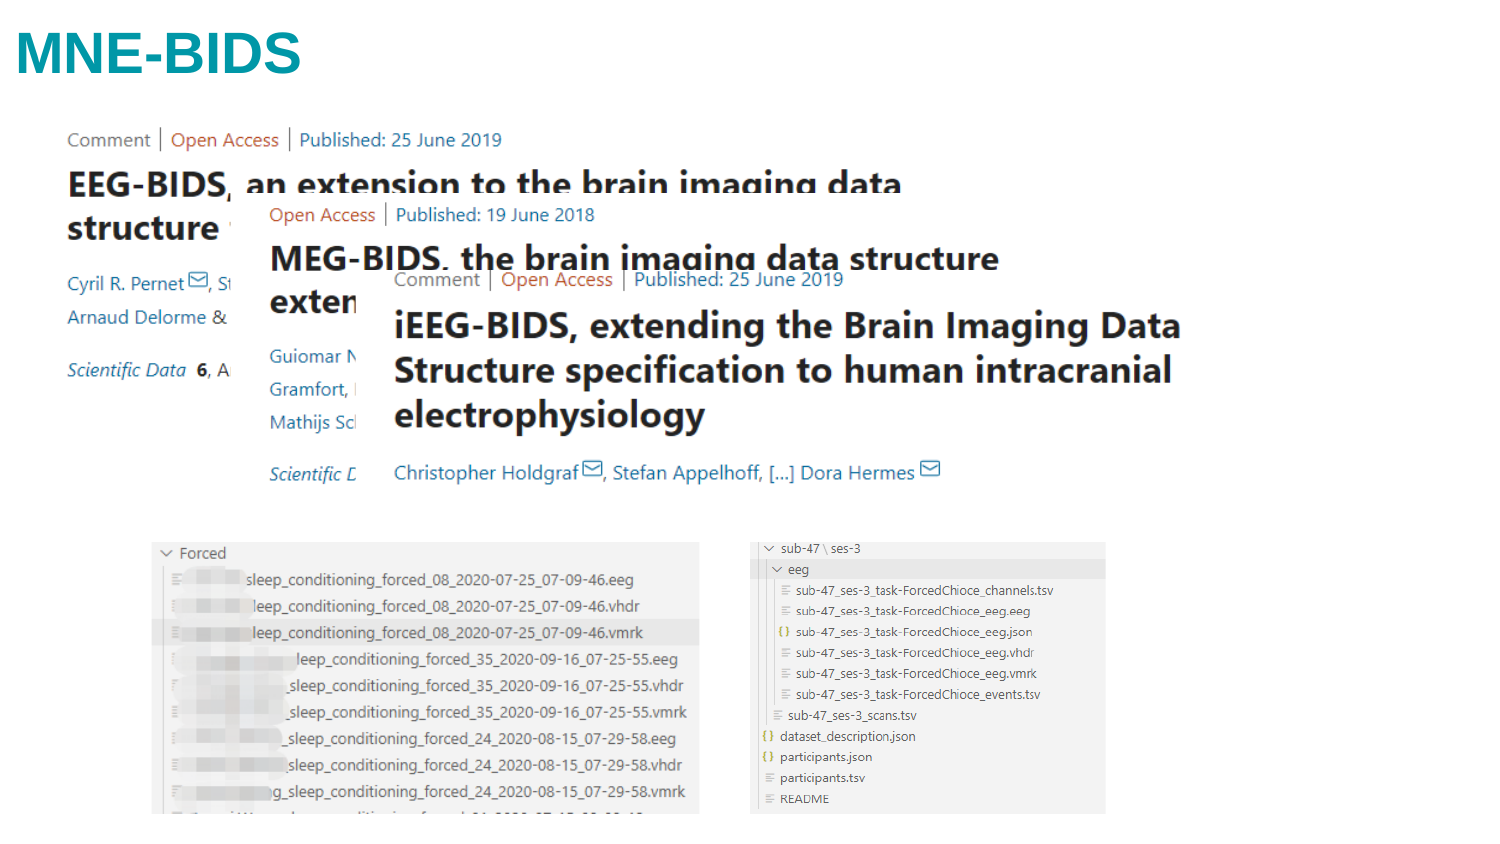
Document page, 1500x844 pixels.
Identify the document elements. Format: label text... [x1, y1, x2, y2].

picture [749, 541, 1106, 814]
title MNE-BIDS [0, 0, 356, 94]
picture [26, 119, 1232, 507]
picture [151, 541, 700, 814]
